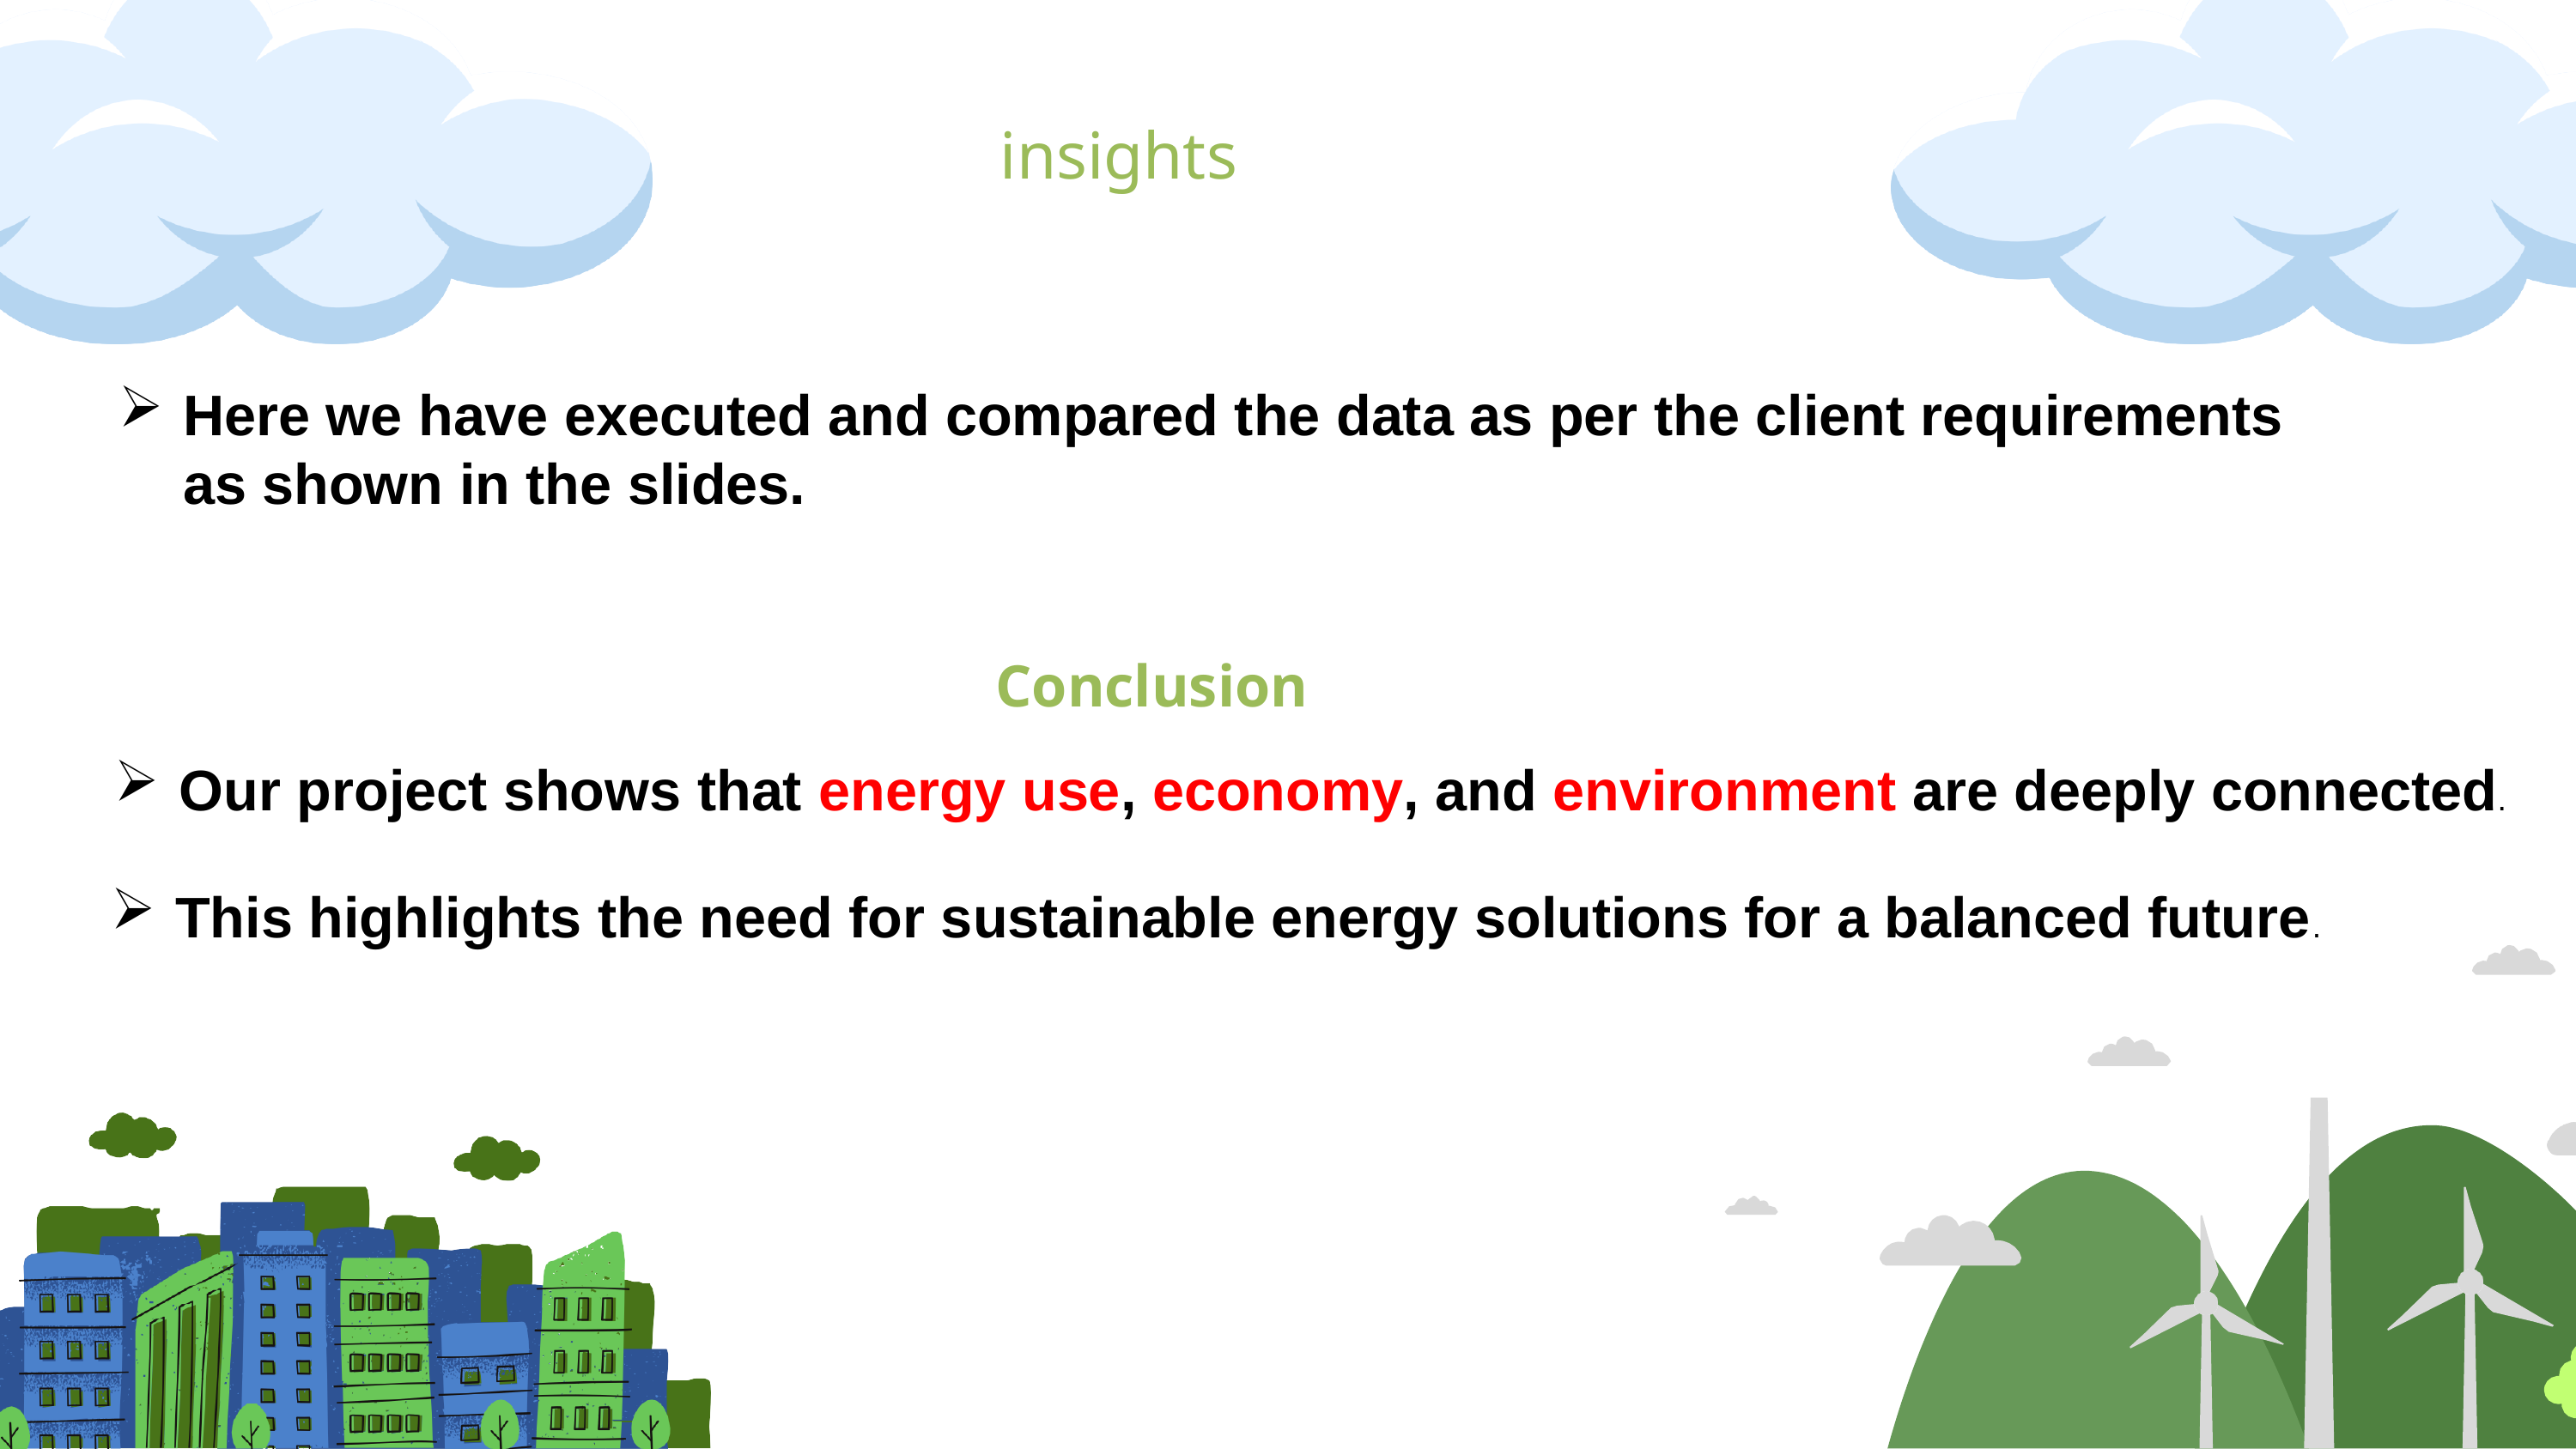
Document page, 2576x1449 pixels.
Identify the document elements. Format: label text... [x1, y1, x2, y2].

text_box Our project shows that energy use, economy, and environment are deeply connected. [101, 747, 2576, 829]
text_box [2387, 1269, 2483, 1331]
text_box [2087, 1036, 2172, 1066]
text_box Here we have executed and compared the data as per the client requirements as shown in the slides. [106, 372, 2361, 523]
text_box [2472, 944, 2556, 975]
text_box [2310, 1097, 2329, 1121]
picture [0, 1113, 712, 1449]
text_box insights [987, 107, 1846, 198]
picture [0, 0, 653, 344]
text_box [1724, 1196, 1778, 1216]
picture [1890, 0, 2576, 344]
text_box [2129, 1215, 2284, 1349]
text_box Conclusion [982, 643, 1810, 725]
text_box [1879, 1122, 2576, 1449]
text_box This highlights the need for sustainable energy solutions for a balanced future. [98, 874, 2383, 956]
